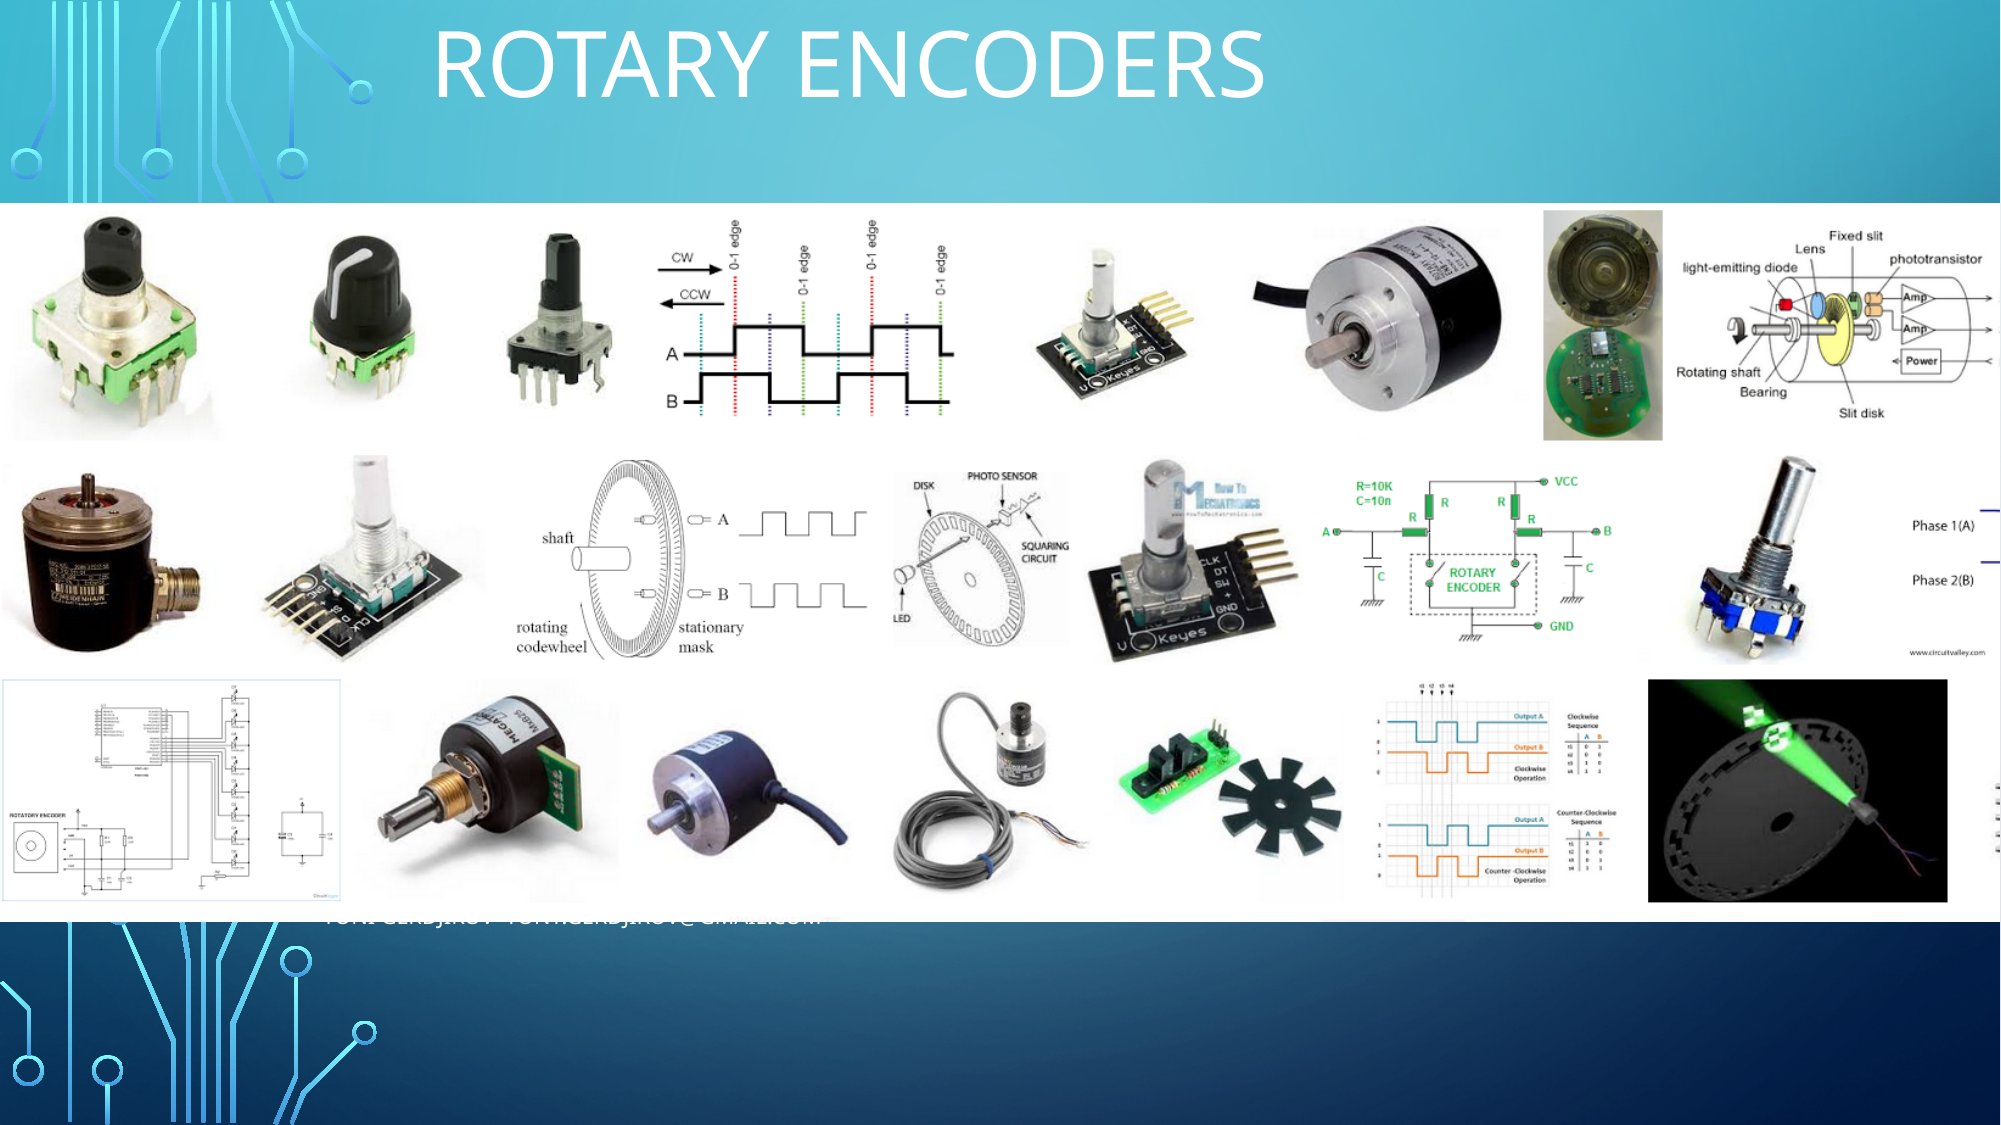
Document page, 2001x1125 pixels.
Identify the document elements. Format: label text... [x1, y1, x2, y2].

footer Toni Gerdjikov tony.gerdjikov@gmail.com [307, 922, 1149, 948]
title ROTARy ENCODERs [415, 10, 1858, 125]
picture [0, 203, 2000, 922]
